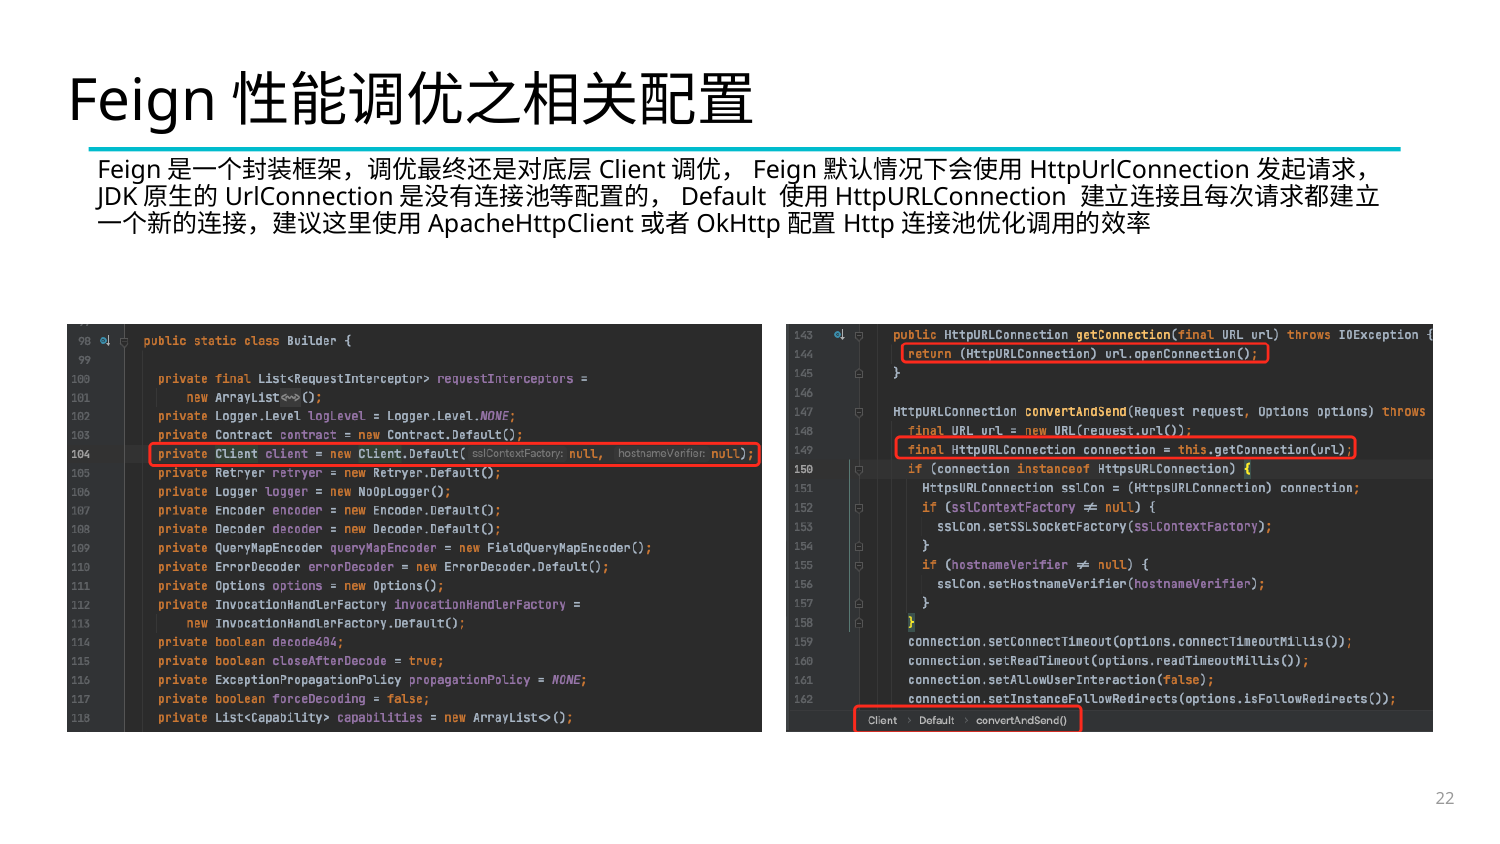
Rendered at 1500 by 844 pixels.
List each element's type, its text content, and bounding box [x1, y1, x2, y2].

title Feign性能调优之相关配置 [67, 62, 1380, 138]
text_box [88, 149, 1401, 270]
slide_number 22 [1379, 773, 1470, 805]
picture [67, 324, 762, 732]
picture [786, 324, 1433, 732]
